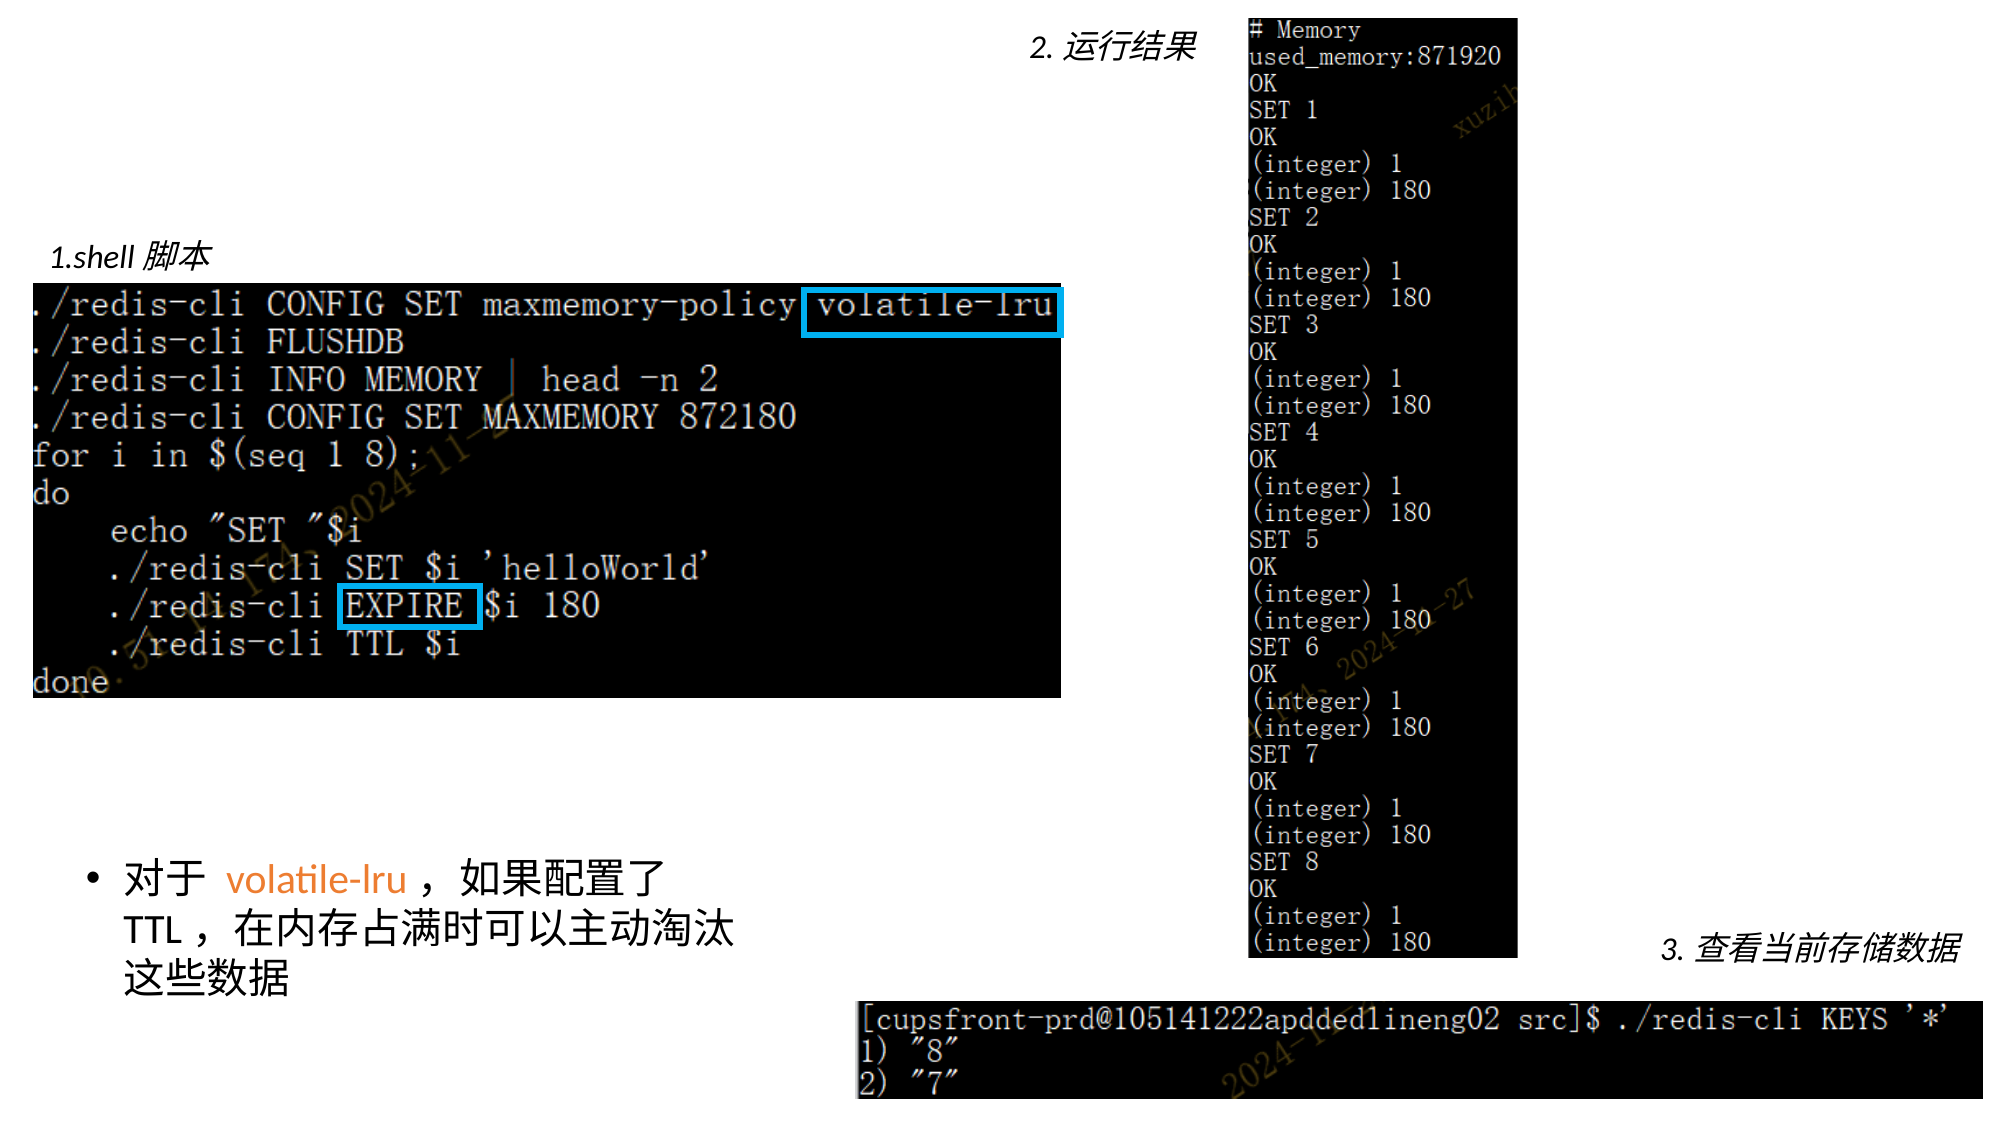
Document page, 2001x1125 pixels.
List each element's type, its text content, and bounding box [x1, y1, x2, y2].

picture [1248, 18, 1518, 958]
picture [855, 1001, 1983, 1099]
text_box 1.shell脚本 [33, 227, 328, 283]
text_box 2.运行结果 [1014, 18, 1248, 94]
text_box 3.查看当前存储数据 [1644, 919, 2000, 995]
text_box 对于 volatile-lru，如果配置了TTL，在内存占满时可以主动淘汰这些数据 [70, 844, 779, 1110]
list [33, 283, 1061, 698]
